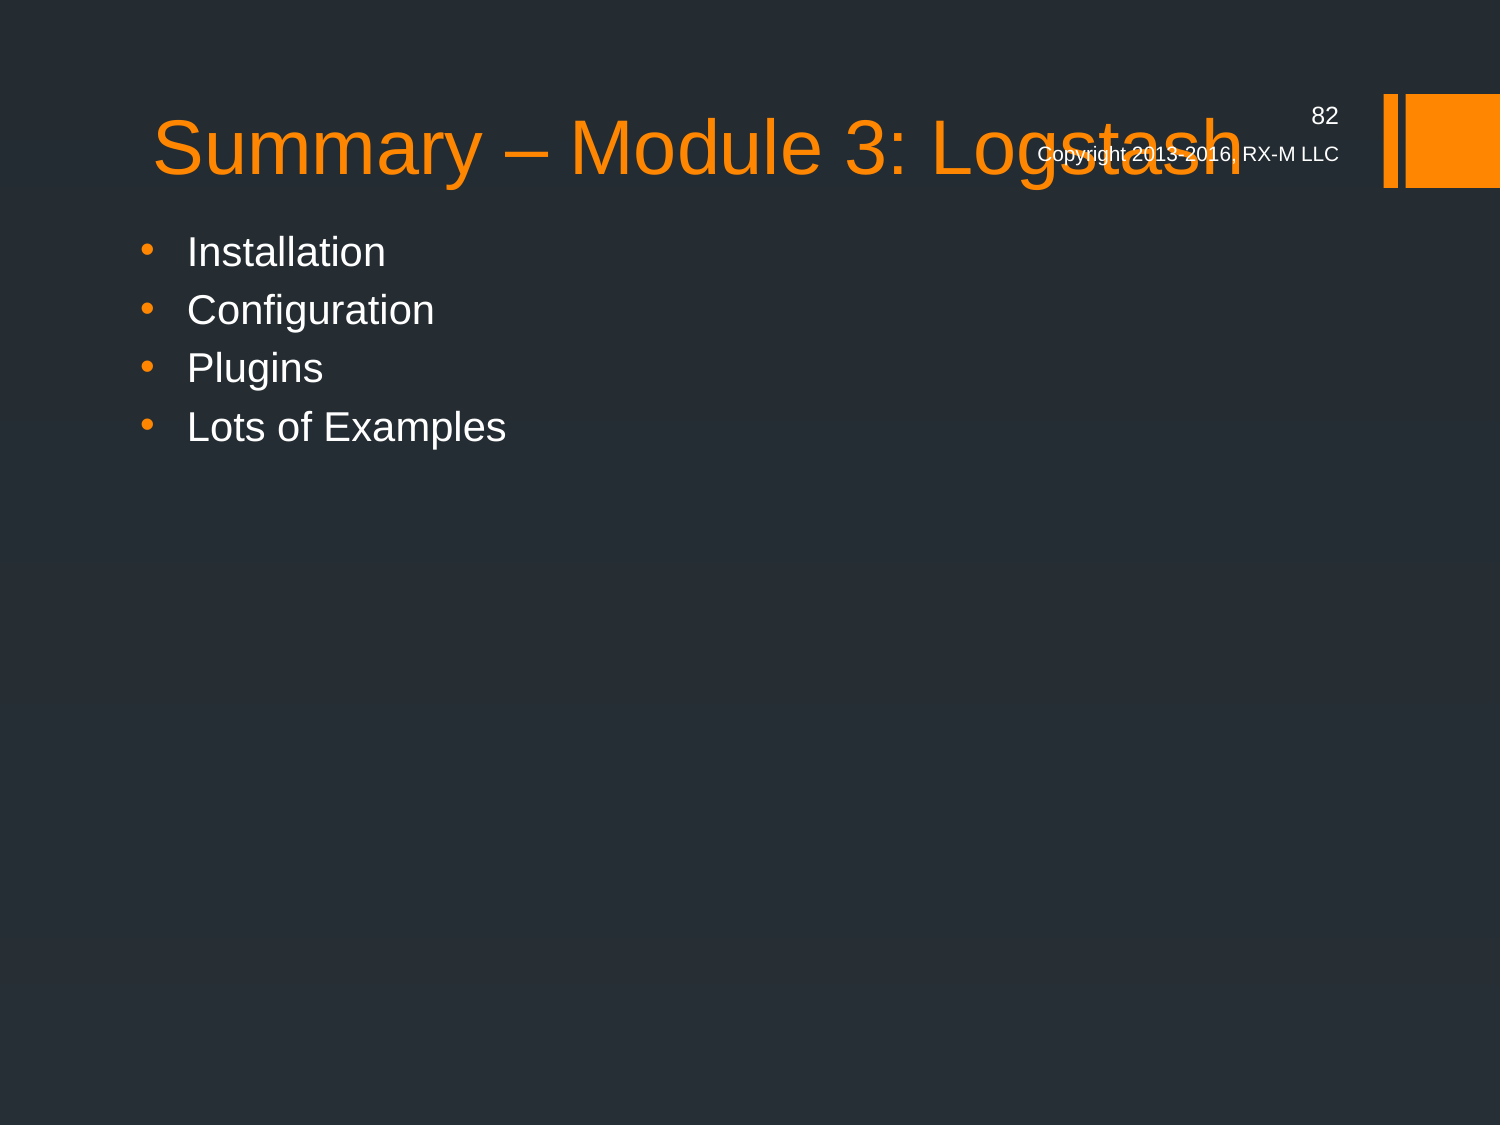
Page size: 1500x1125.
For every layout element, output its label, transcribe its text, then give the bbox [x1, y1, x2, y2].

list Installation Configuration Plugins Lots of Examples [125, 216, 1325, 1088]
slide_number 82 [1199, 90, 1355, 140]
title Summary – Module 3: Logstash [137, 8, 1338, 198]
footer Copyright 2013-2016, RX-M LLC [985, 140, 1355, 190]
